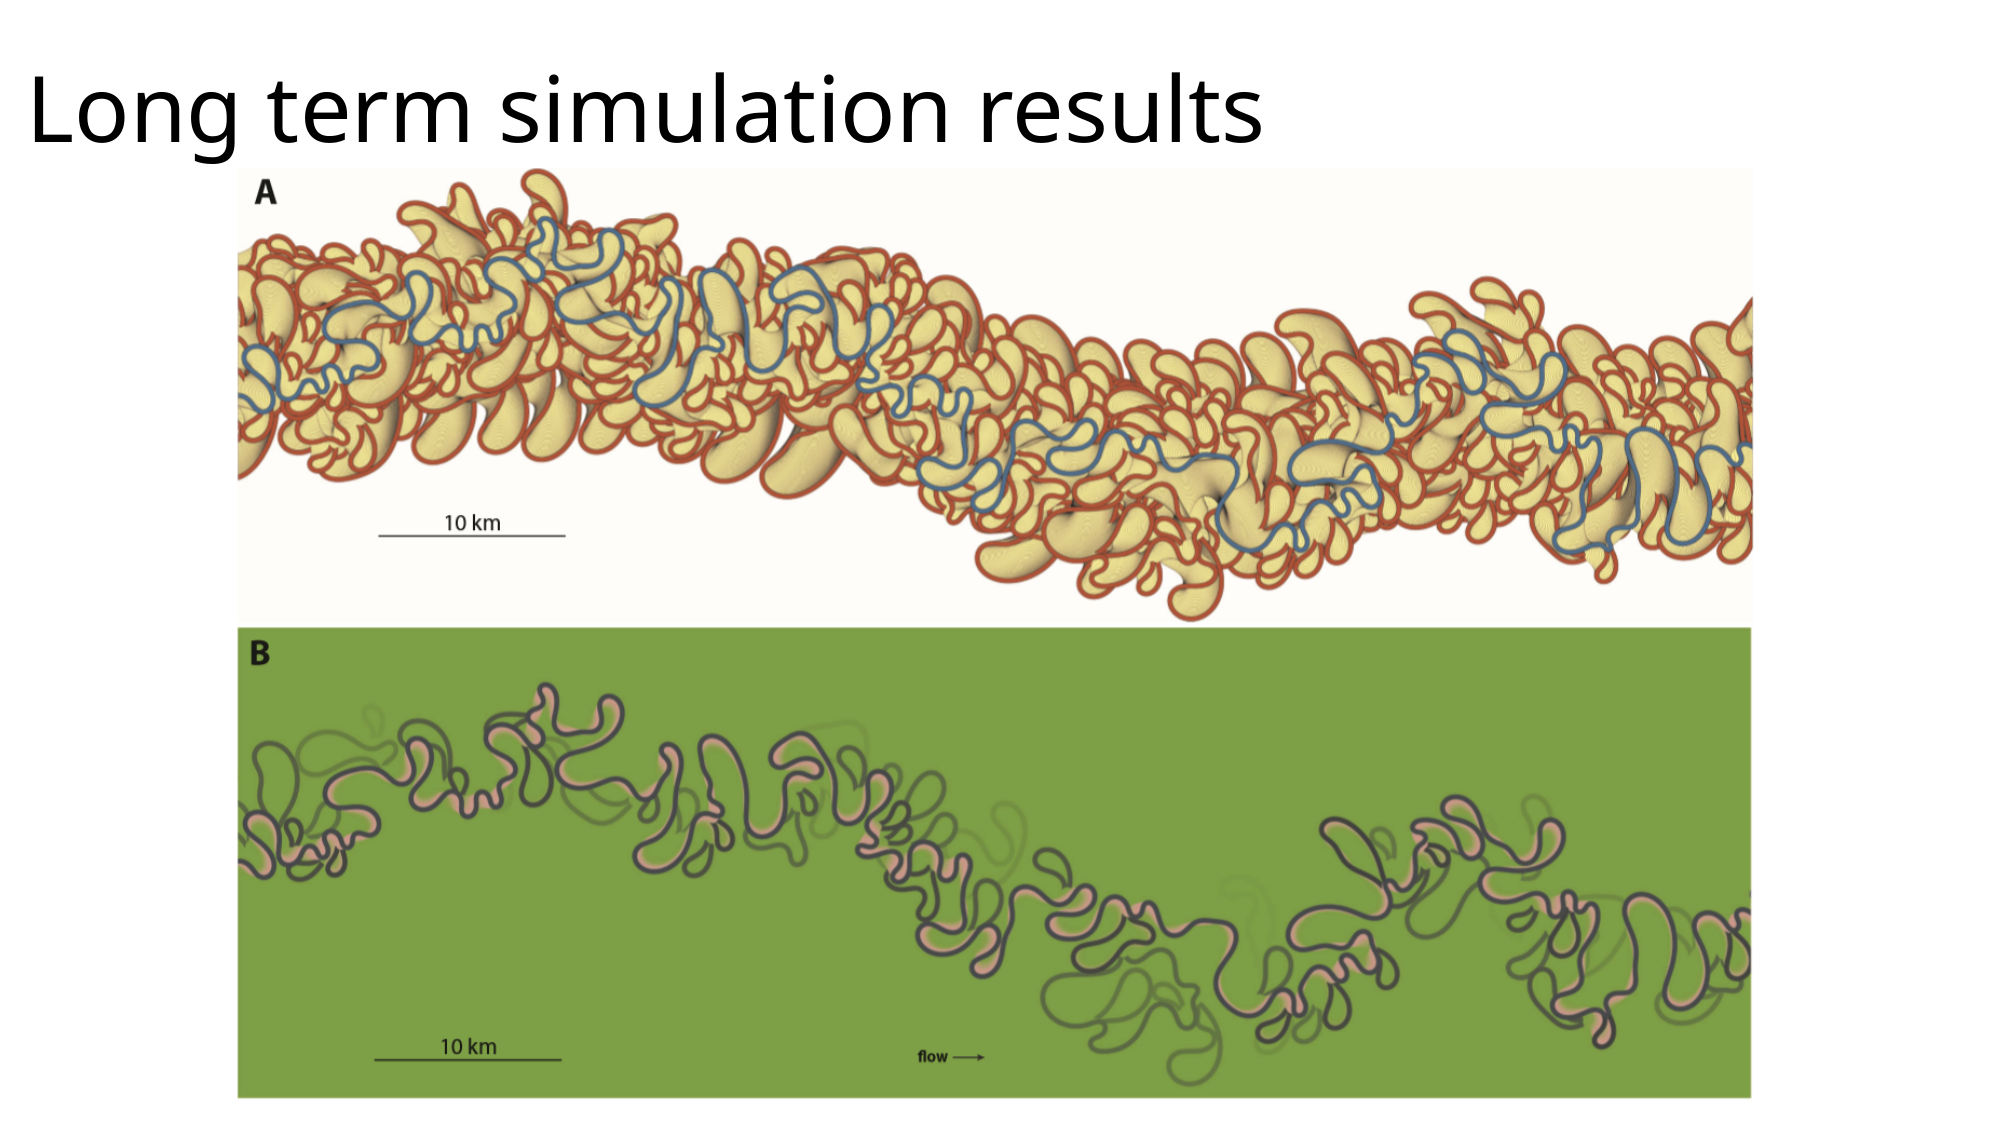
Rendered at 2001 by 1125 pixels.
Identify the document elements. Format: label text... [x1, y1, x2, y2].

title Long term simulation results [11, 35, 1982, 190]
picture [229, 163, 1764, 1109]
